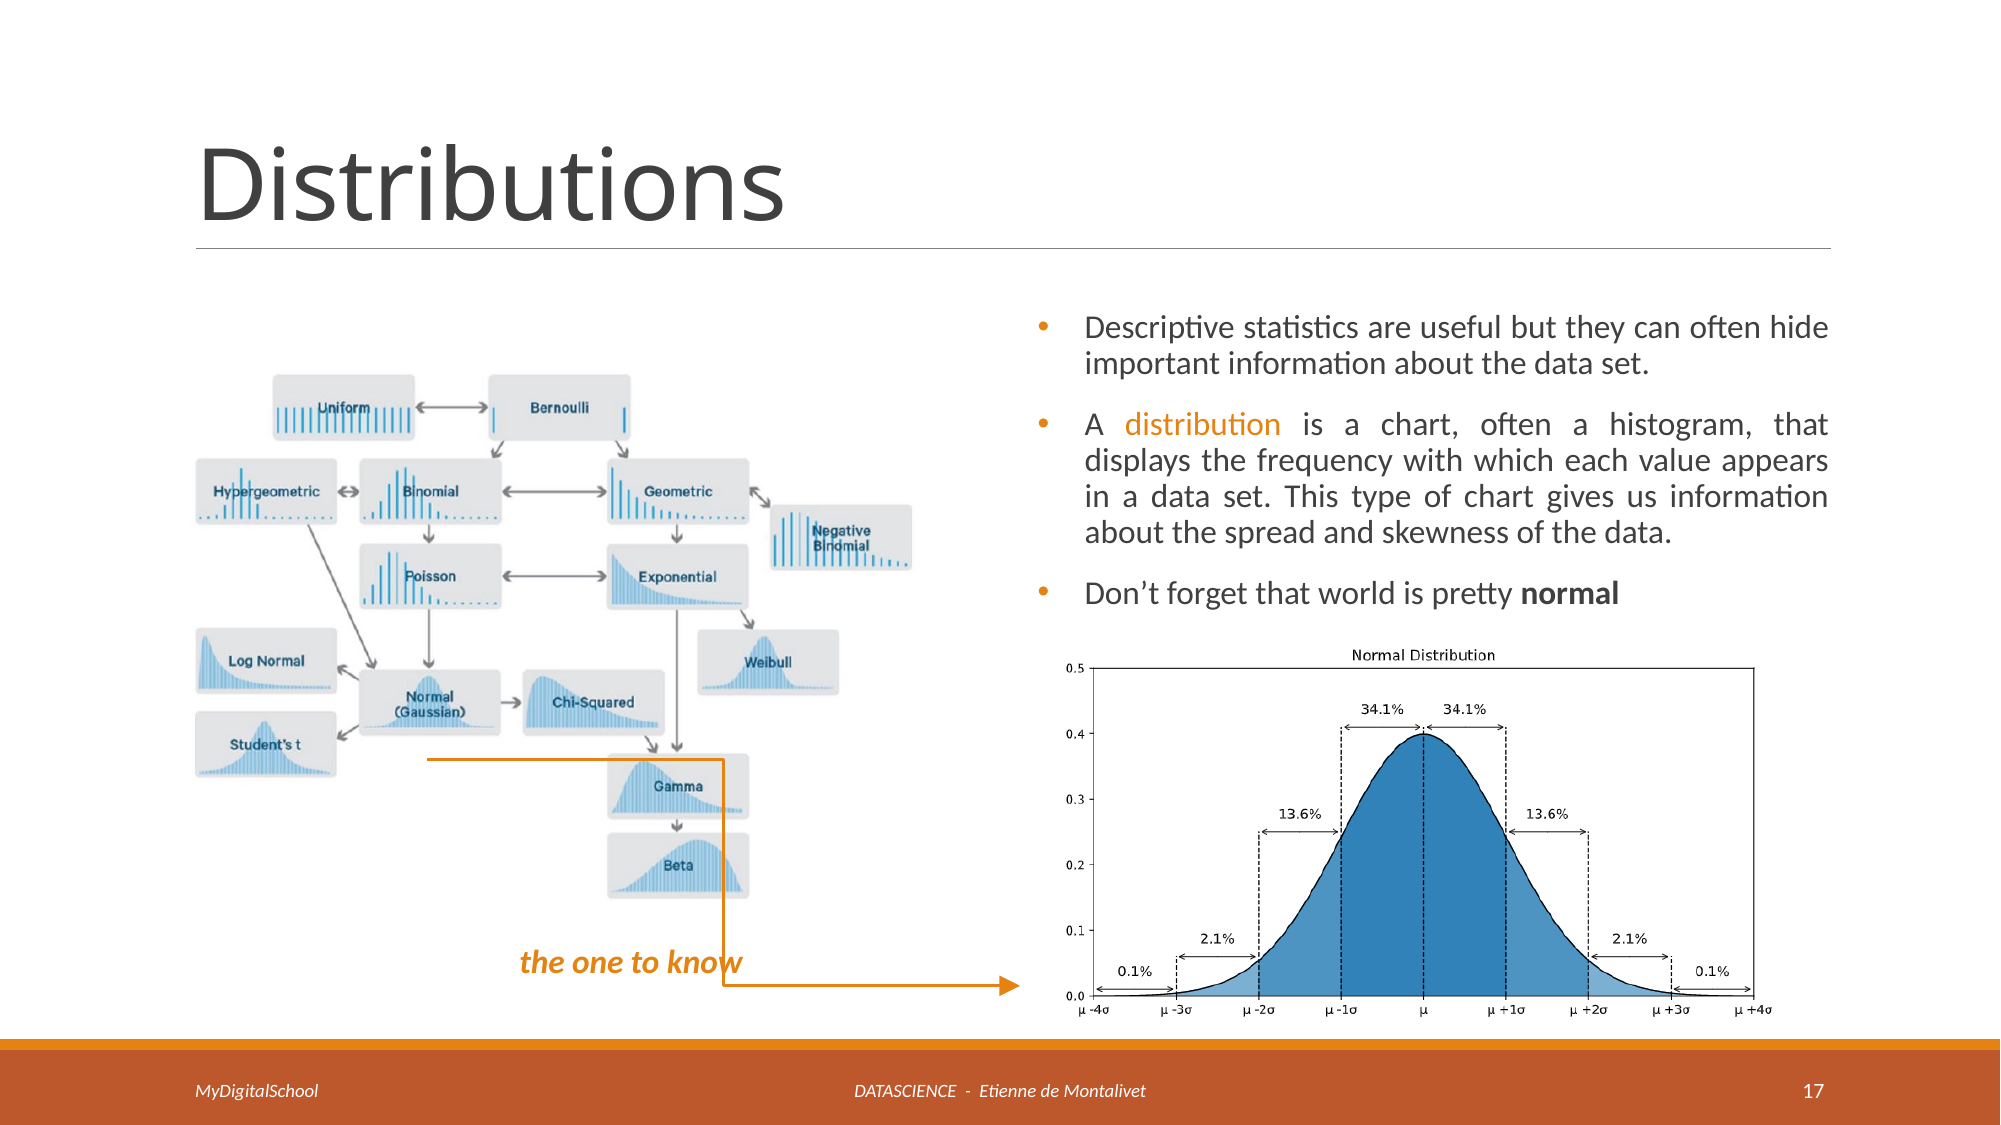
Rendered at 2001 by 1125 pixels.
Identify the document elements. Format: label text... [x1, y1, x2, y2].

footer DATASCIENCE - Etienne de Montalivet [604, 1059, 1396, 1120]
picture [126, 354, 991, 911]
picture [1057, 634, 1782, 1034]
list Descriptive statistics are useful but they can often hide important information about the data set. A distribution is a chart, often a histogram, that displays the frequency with which each value appears in a data set. This type of chart gives us information about the spread and skewness of the data. Don’t forget that world is pretty normal [1020, 302, 1830, 636]
title Distributions [180, 47, 1830, 249]
slide_number MyDigitalSchool [180, 1059, 586, 1120]
slide_number 17 [1624, 1059, 1840, 1120]
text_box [426, 759, 1021, 987]
